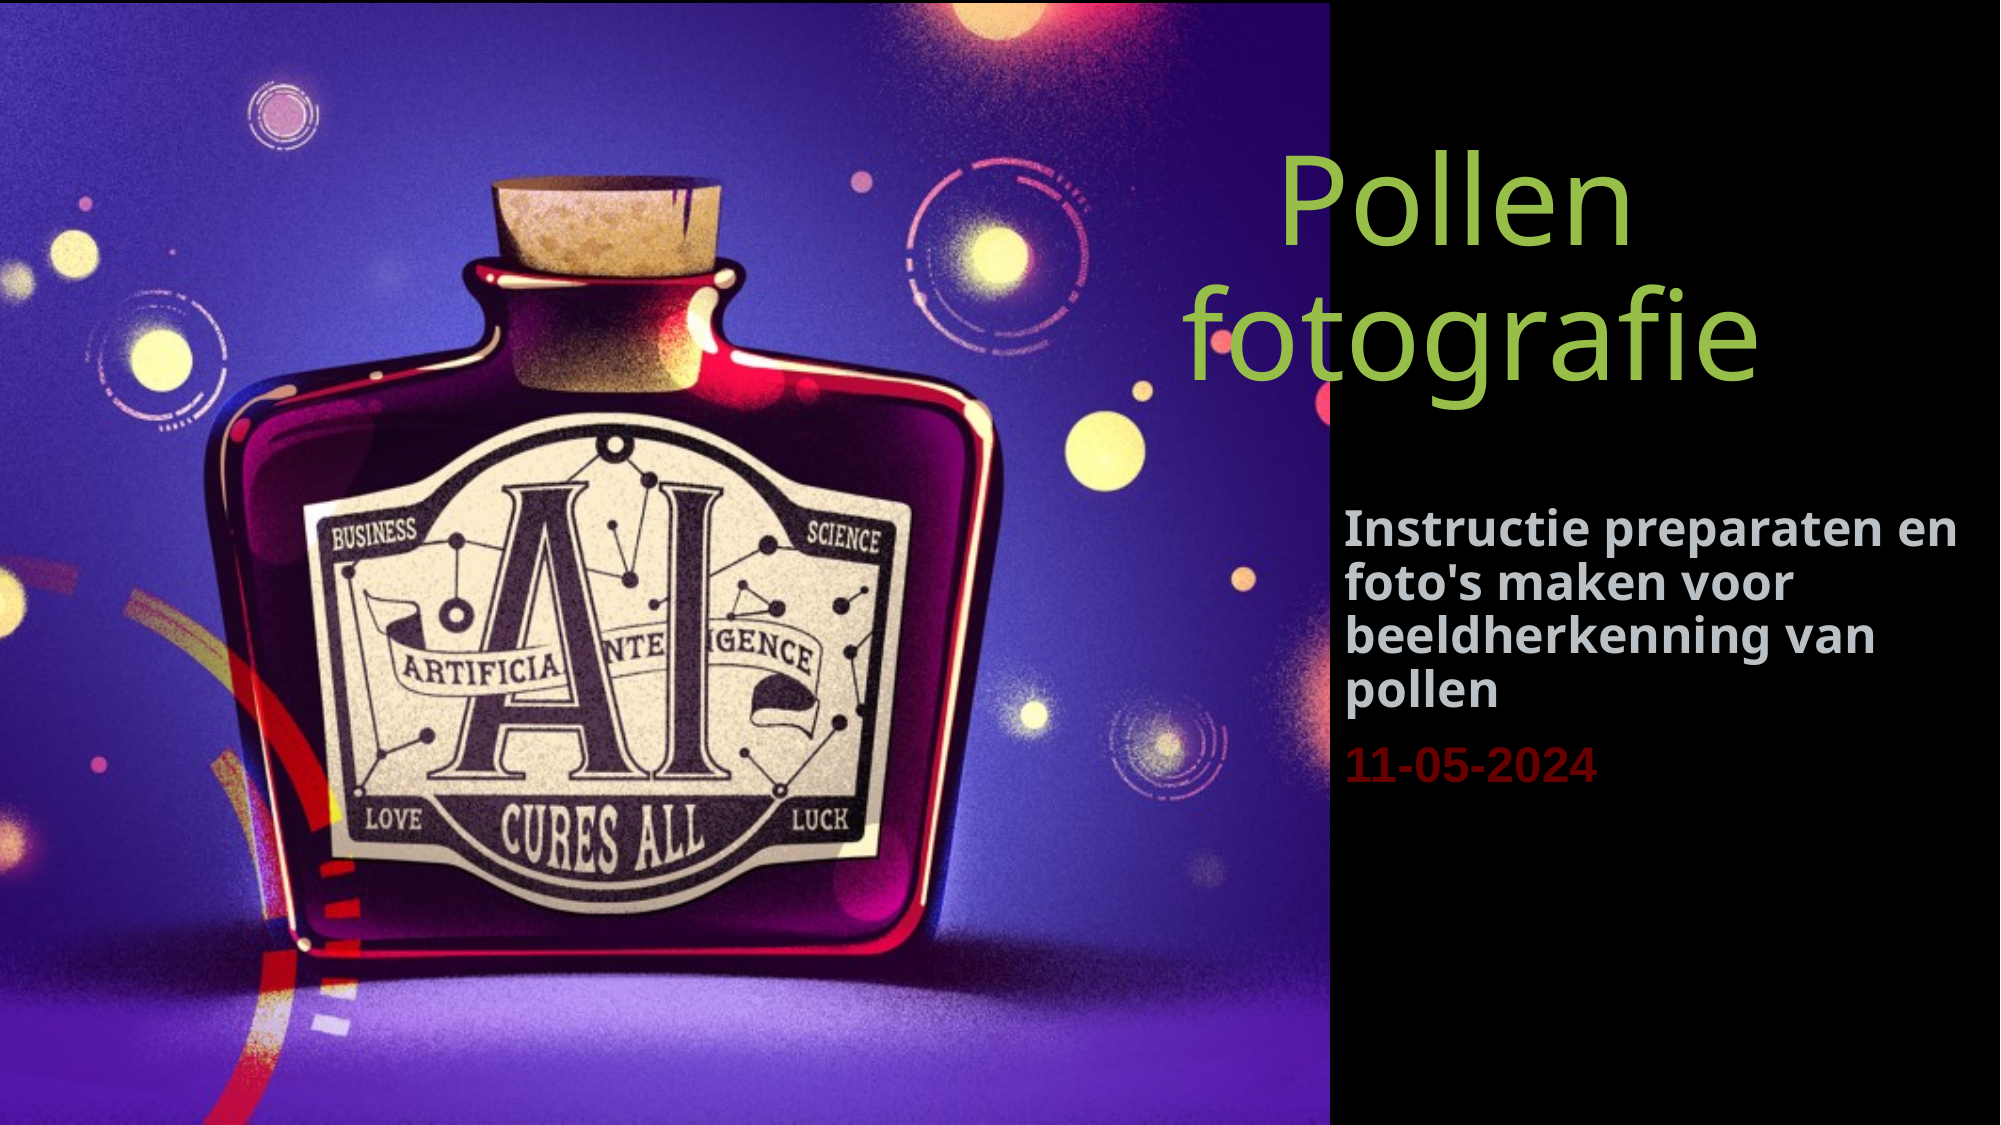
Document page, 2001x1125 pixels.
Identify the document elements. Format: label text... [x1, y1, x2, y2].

subtitle Instructie preparaten en foto's maken voor beeldherkenning van pollen 11-05-2024 [1330, 495, 2000, 1045]
title Pollen fotografie [1330, 23, 1991, 415]
picture [0, 3, 1330, 1125]
